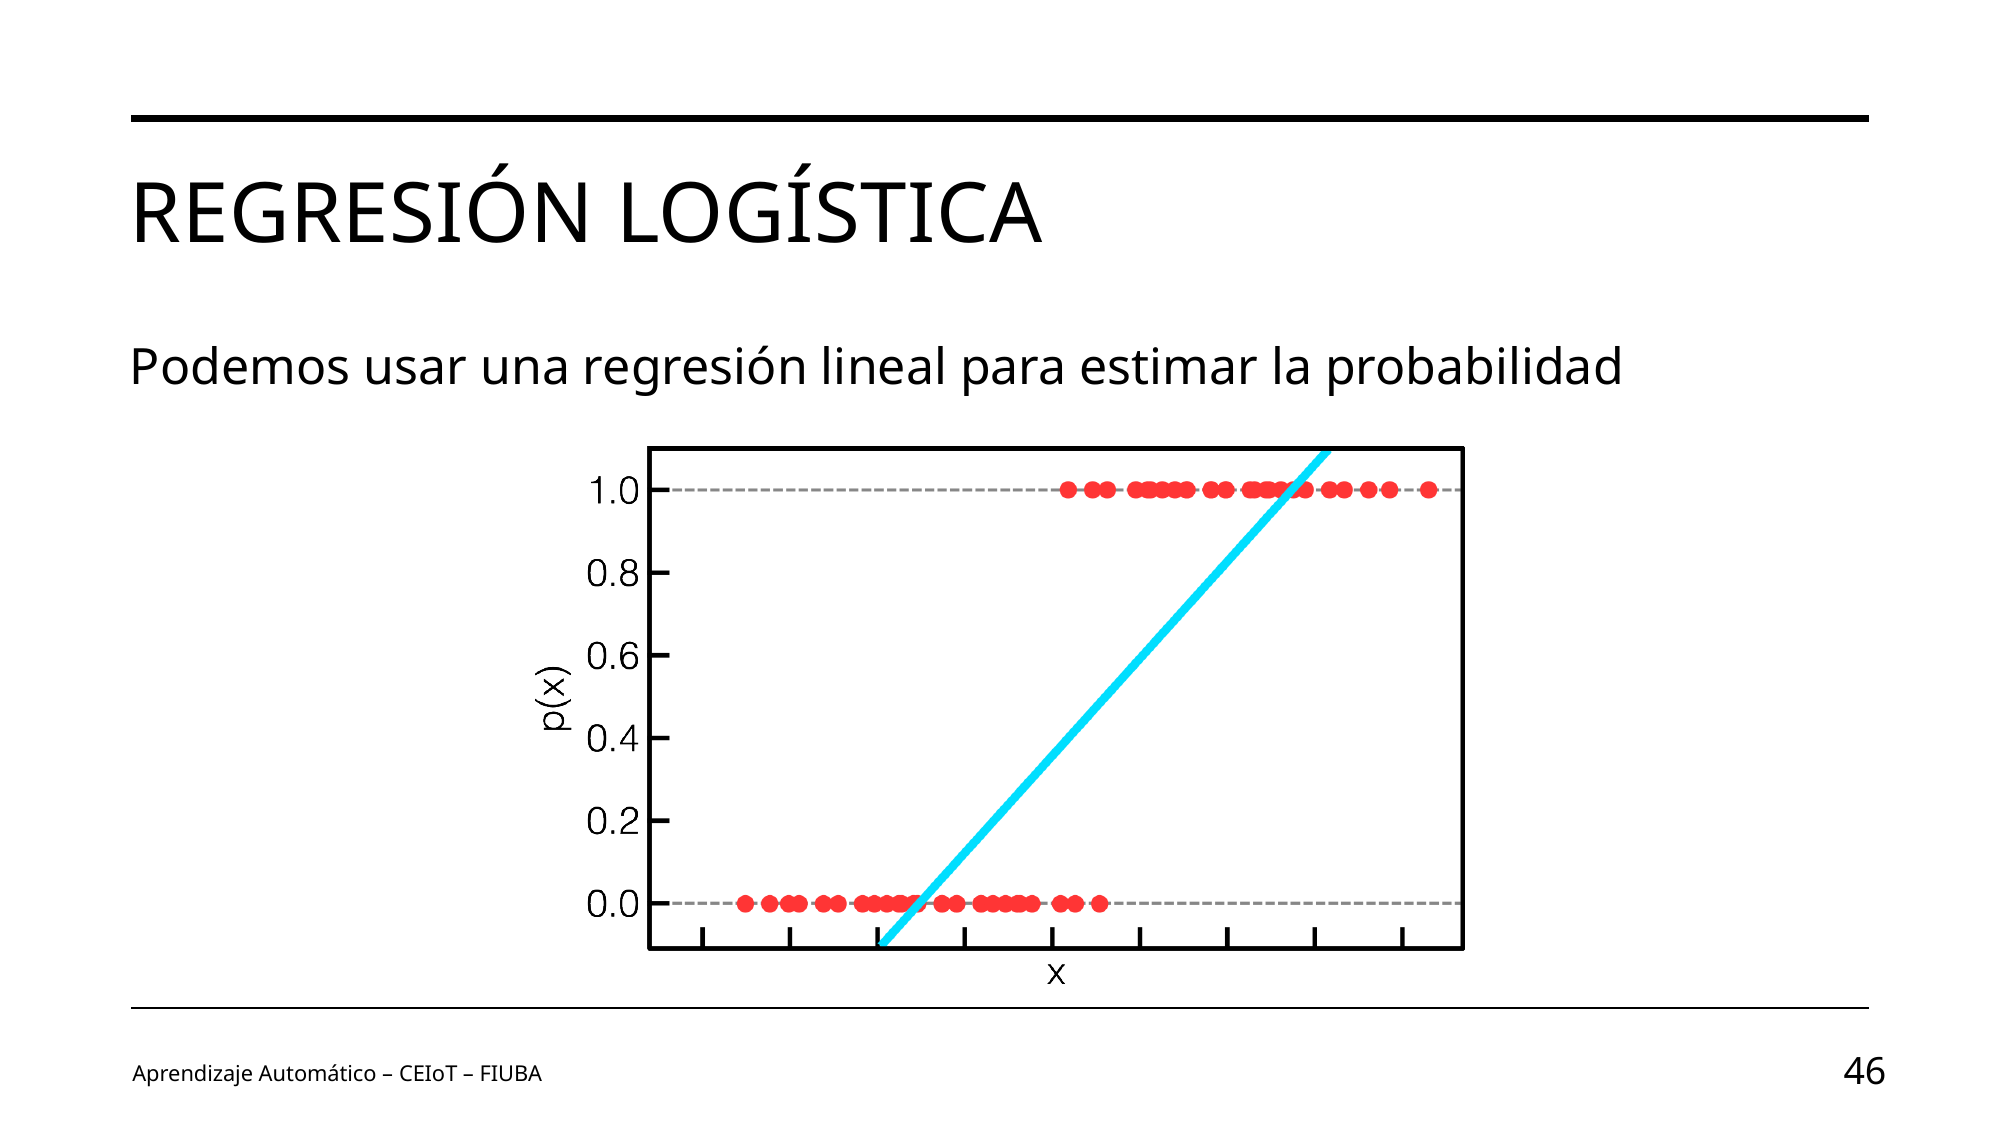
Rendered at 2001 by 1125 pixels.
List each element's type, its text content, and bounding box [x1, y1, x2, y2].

footer Aprendizaje Automático – CEIoT – FIUBA [117, 1042, 862, 1103]
title Regresión Logística [114, 151, 1869, 290]
slide_number 46 [1791, 1042, 1902, 1103]
picture [535, 446, 1465, 985]
